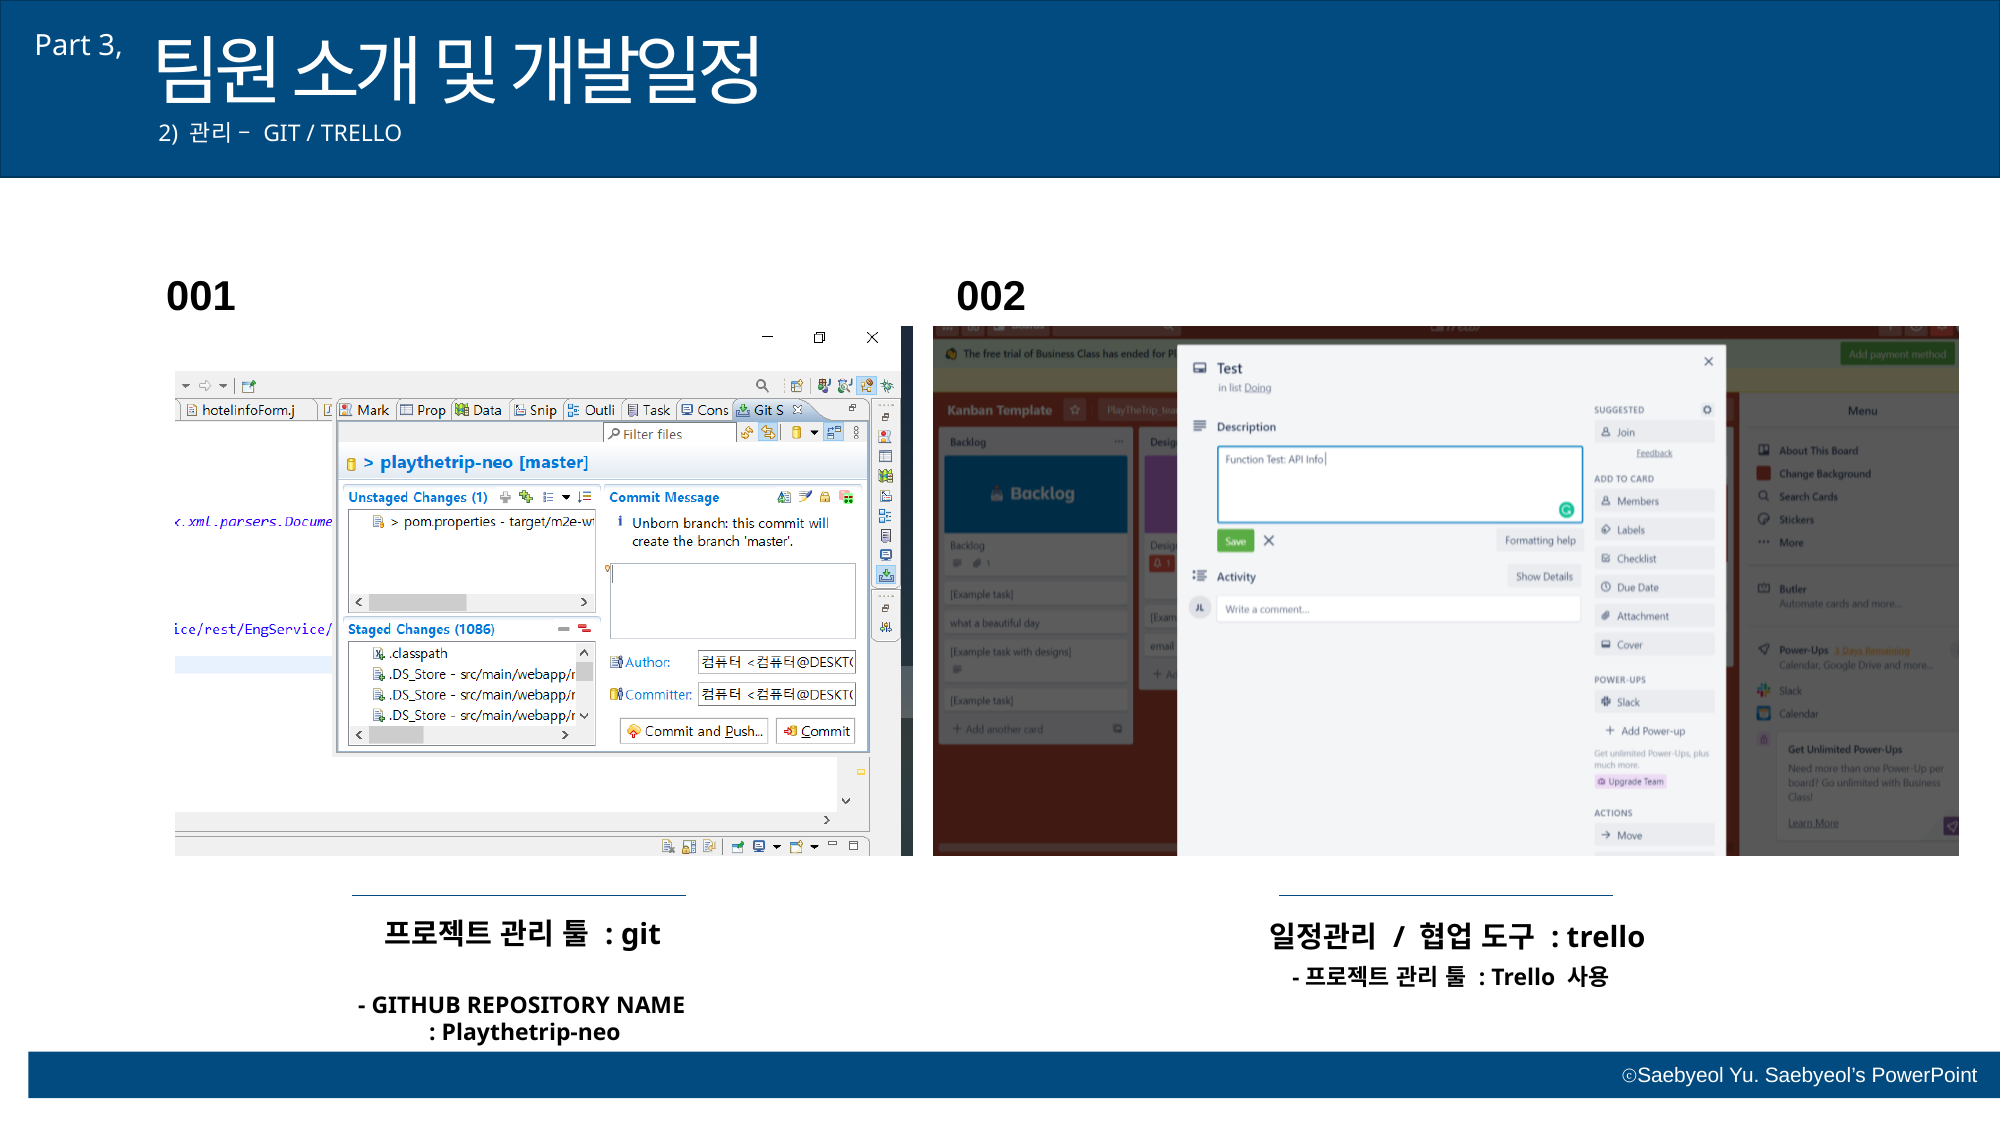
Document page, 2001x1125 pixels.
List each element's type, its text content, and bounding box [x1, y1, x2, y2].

picture [933, 326, 1959, 856]
text_box 001 [151, 261, 560, 326]
text_box 팀원 소개 및 개발일정 [136, 16, 782, 122]
text_box [0, 0, 2000, 178]
text_box 002 [941, 261, 1077, 326]
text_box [351, 895, 686, 1054]
text_box Part 3, [19, 19, 146, 69]
text_box 2) 관리 – GIT / TRELLO [143, 110, 2000, 154]
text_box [1263, 895, 1652, 999]
picture [175, 326, 913, 856]
